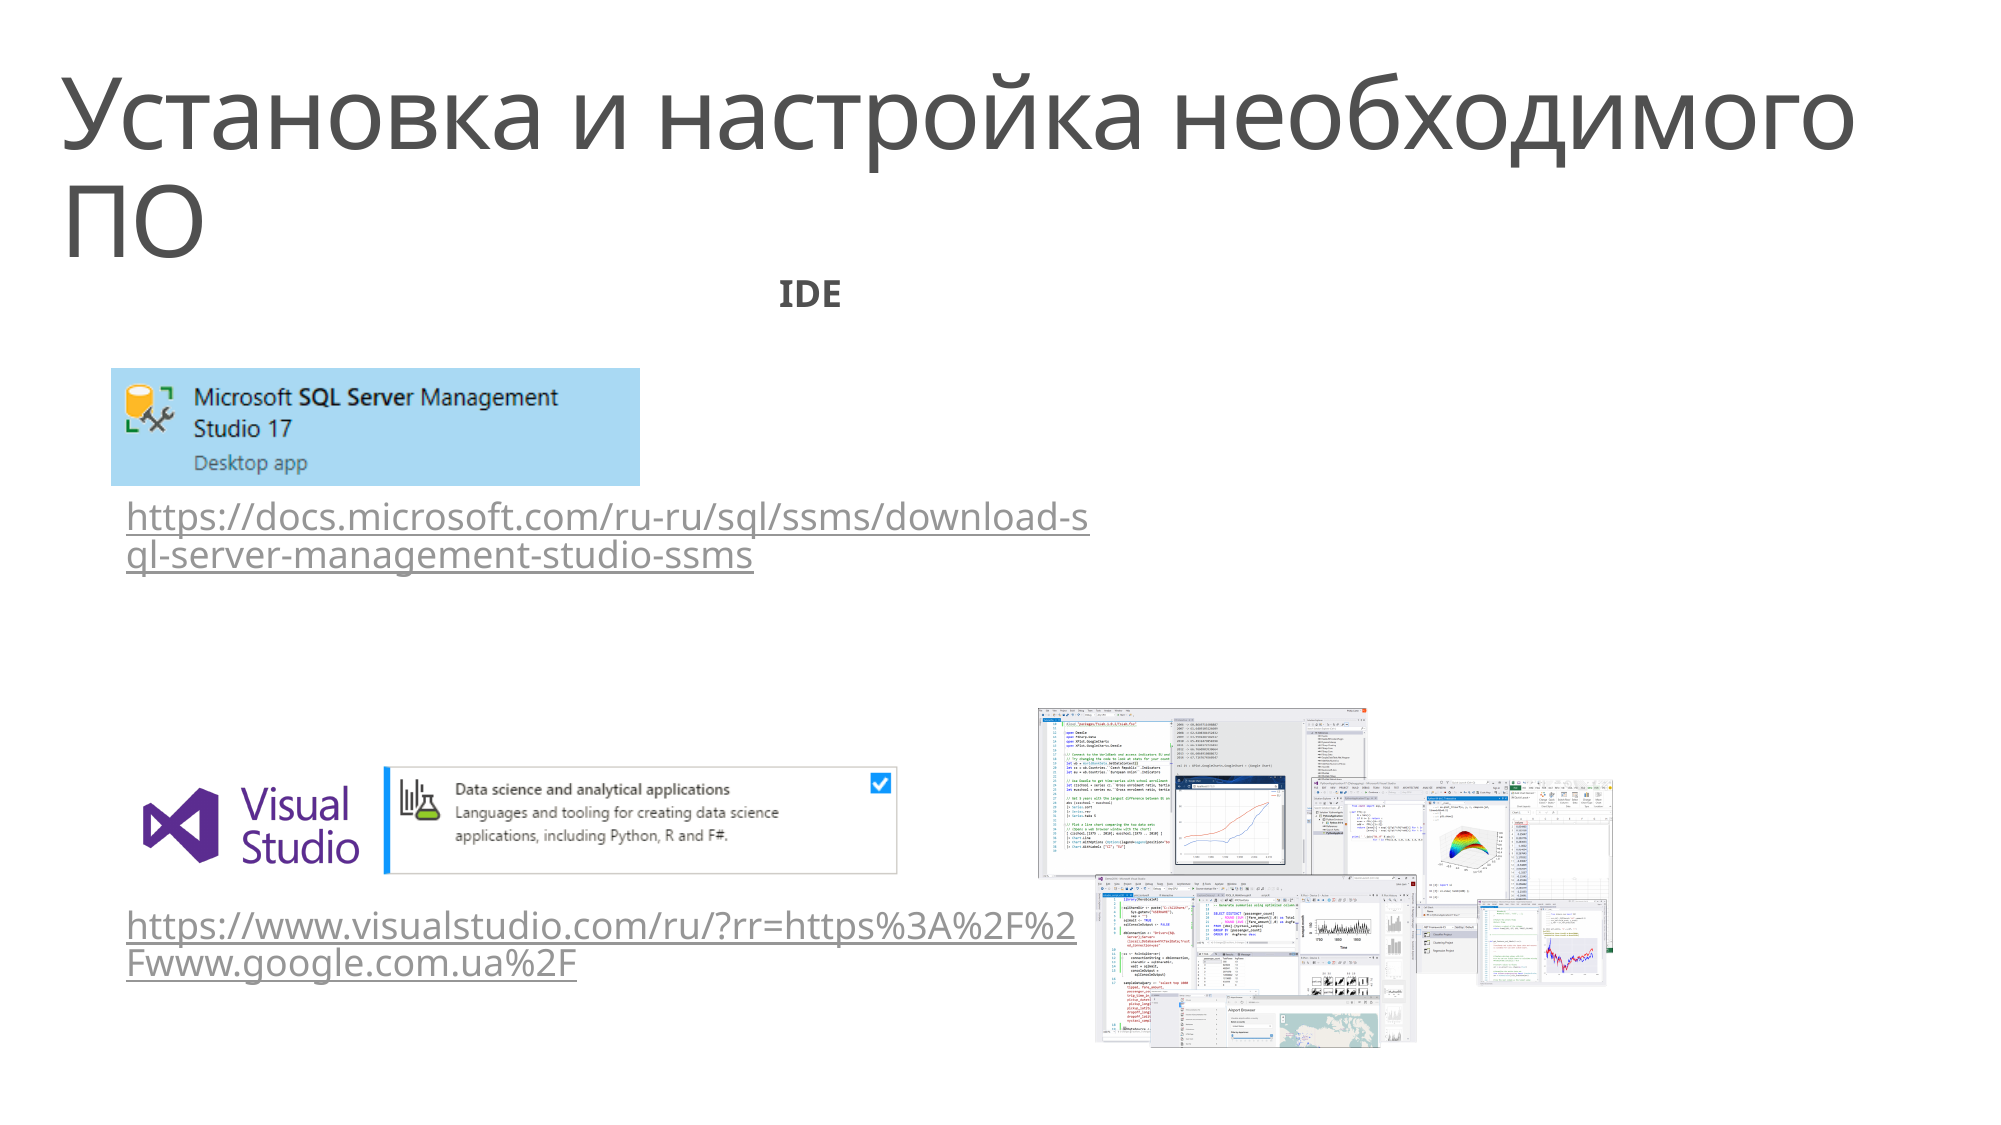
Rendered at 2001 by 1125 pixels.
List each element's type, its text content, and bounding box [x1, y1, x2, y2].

title Установка и настройка необходимого ПО [37, 48, 1957, 161]
text_box https://www.visualstudio.com/ru/?rr=https%3A%2F%2Fwww.google.com.ua%2F [111, 894, 1033, 960]
picture [110, 368, 640, 487]
text_box IDE [764, 262, 858, 323]
text_box https://docs.microsoft.com/ru-ru/sql/ssms/download-sql-server-management-studio-ssms [111, 485, 1112, 552]
picture [110, 755, 909, 895]
picture [1038, 708, 1613, 1048]
